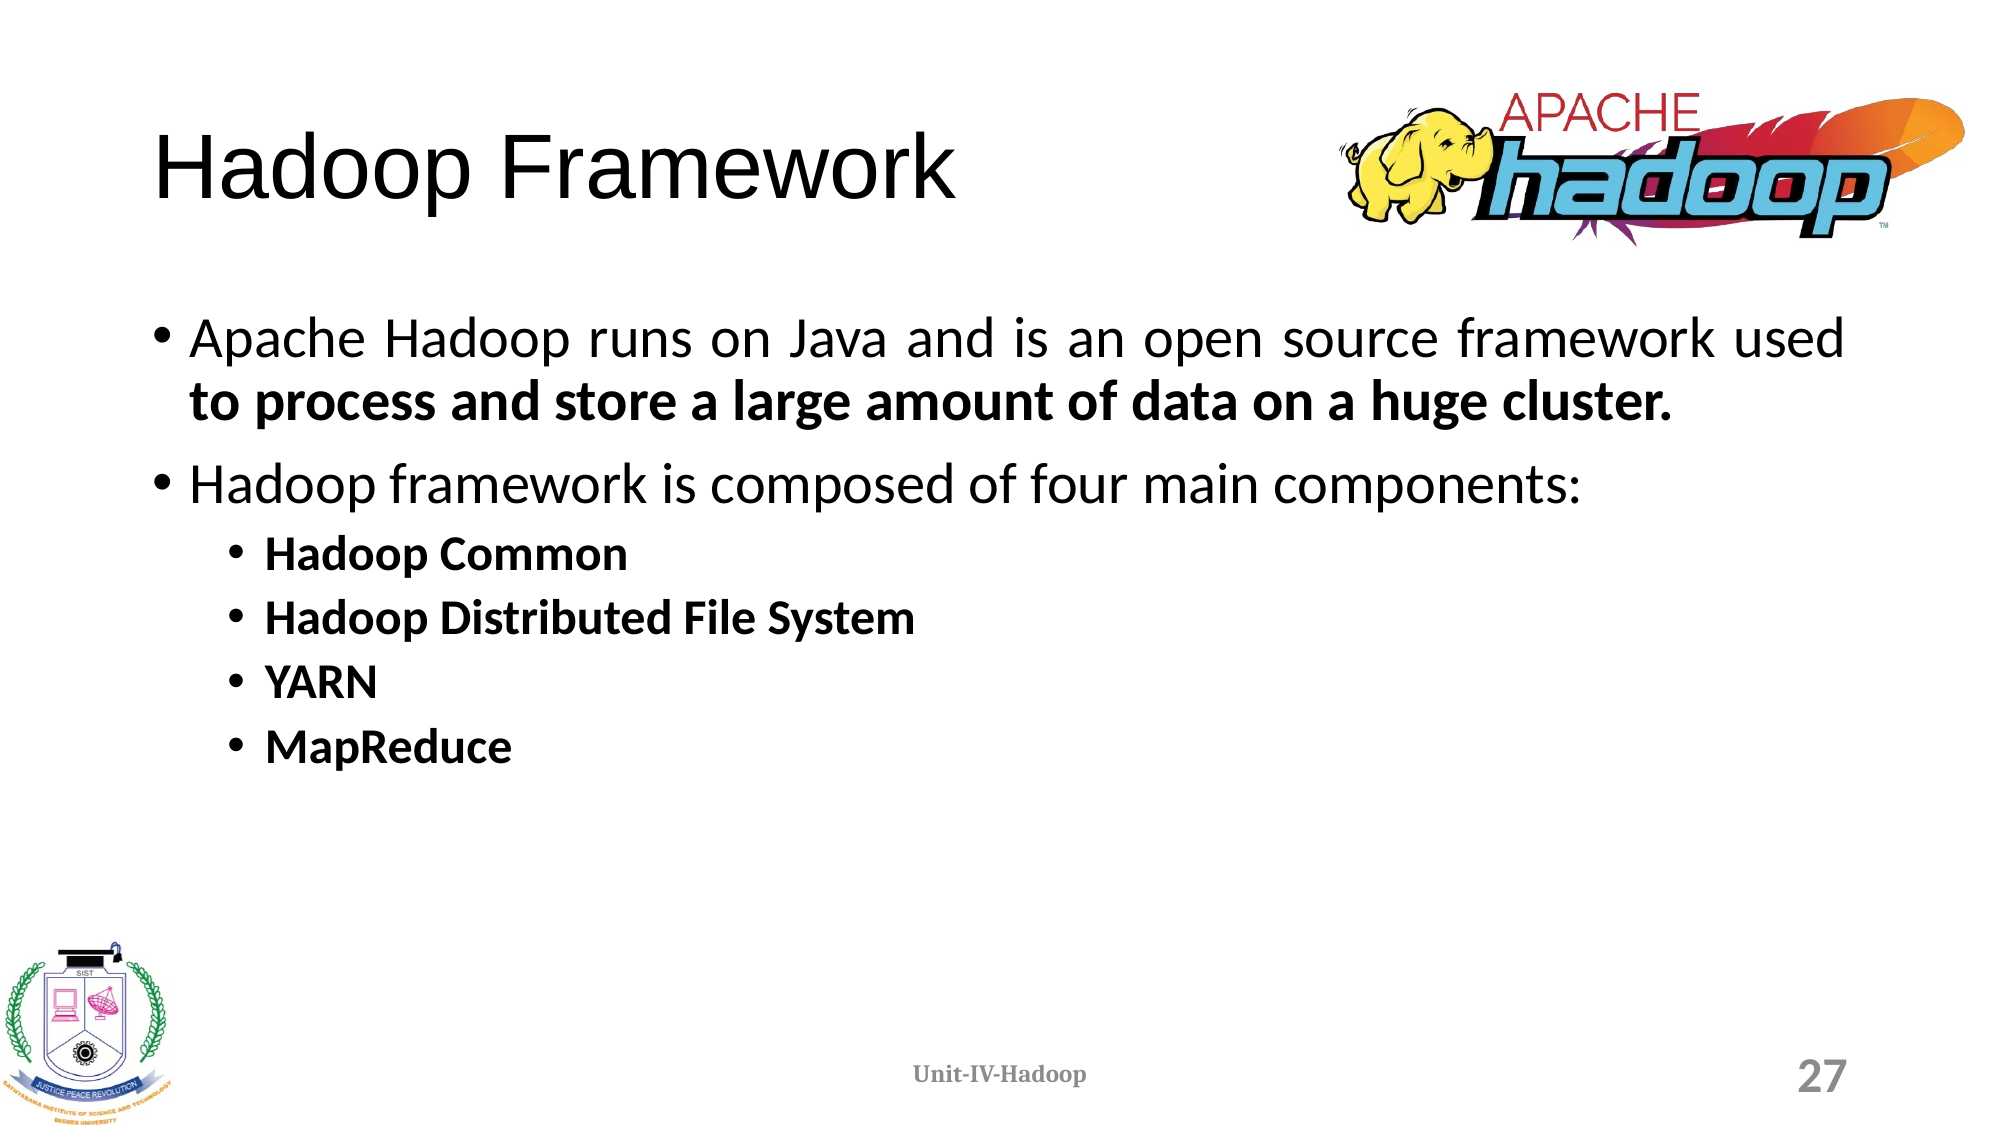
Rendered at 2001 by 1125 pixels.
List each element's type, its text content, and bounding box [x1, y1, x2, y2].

list Apache Hadoop runs on Java and is an open source framework used to process and store a large amount of data on a huge cluster. Hadoop framework is composed of four main components: Hadoop Common Hadoop Distributed File System YARN MapReduce [137, 299, 1863, 1014]
title Hadoop Framework [137, 59, 1863, 278]
slide_number 27 [1412, 1042, 1863, 1103]
picture [0, 939, 173, 1125]
footer Unit-IV-Hadoop [662, 1042, 1338, 1103]
picture [1337, 84, 1968, 253]
